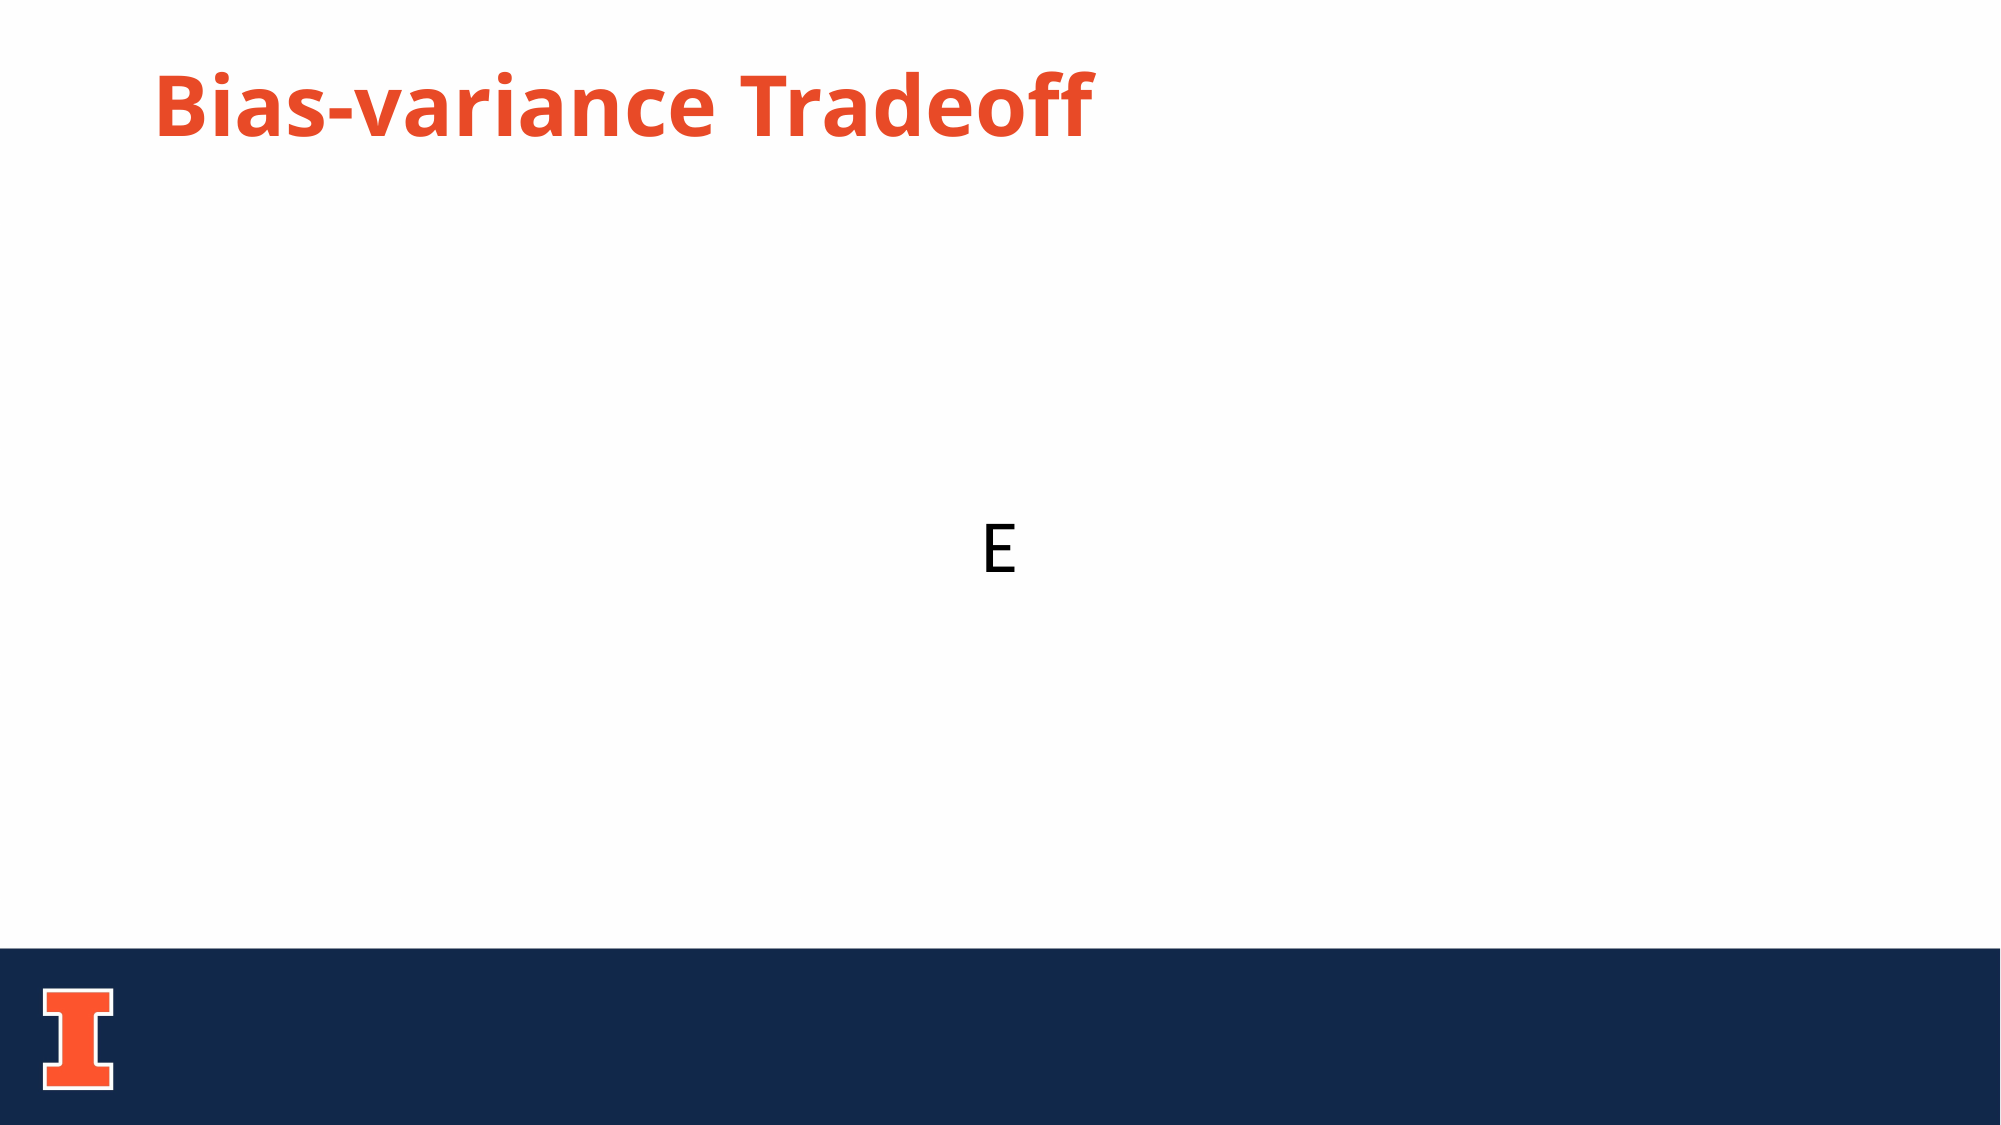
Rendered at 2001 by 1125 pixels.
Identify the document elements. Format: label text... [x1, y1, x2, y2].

title Bias-variance Tradeoff [137, 56, 1863, 163]
picture [0, 0, 2001, 1125]
